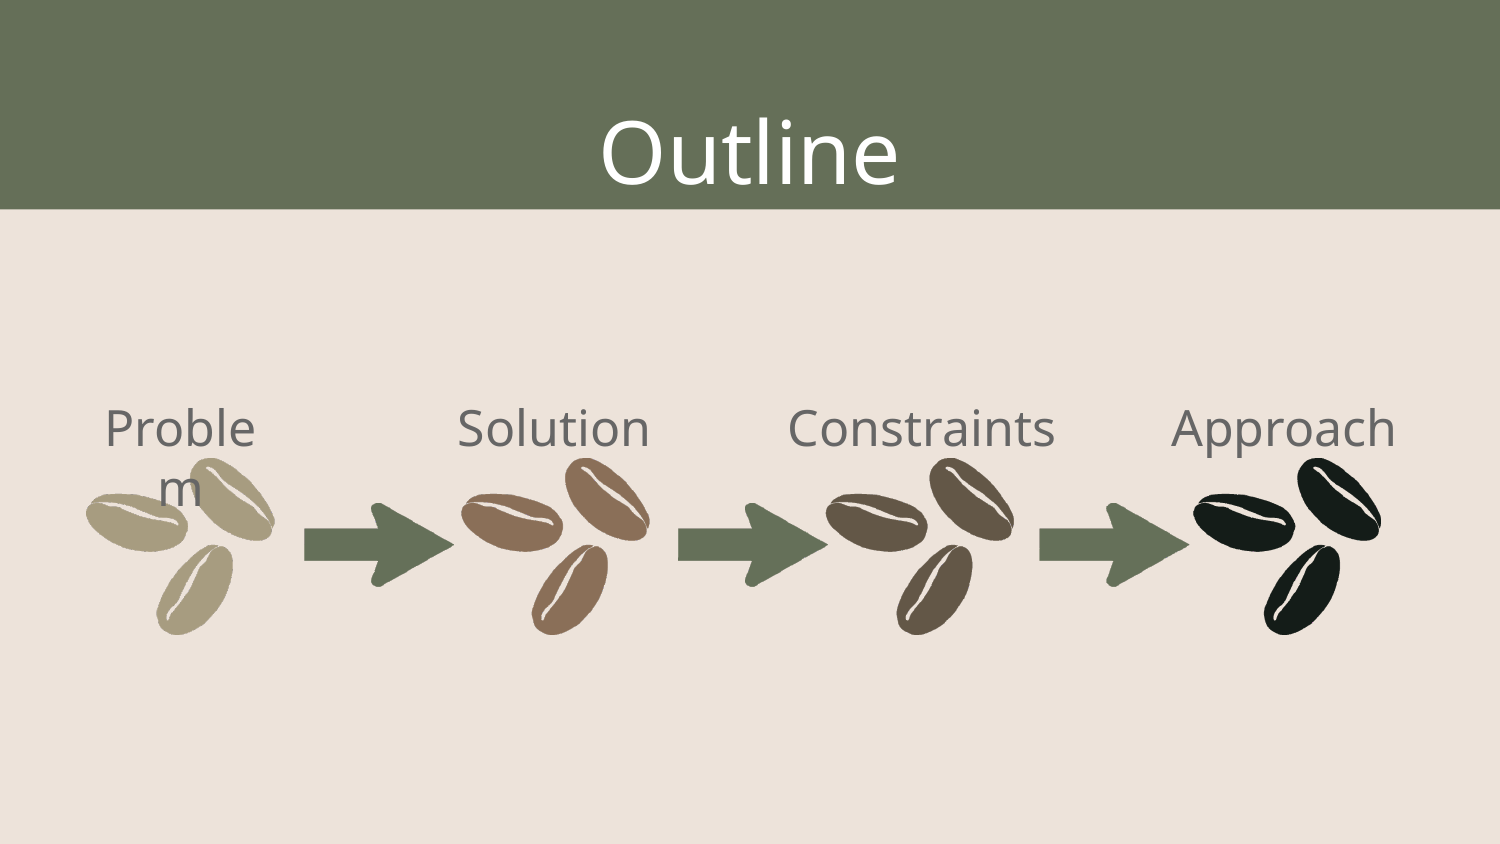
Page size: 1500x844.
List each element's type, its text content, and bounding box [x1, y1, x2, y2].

text_box Solution [442, 381, 668, 457]
text_box Approach [1125, 381, 1444, 484]
title Outline [51, 82, 1449, 185]
text_box Constraints [762, 381, 1082, 457]
picture [86, 458, 1381, 636]
text_box Problem [68, 381, 293, 484]
